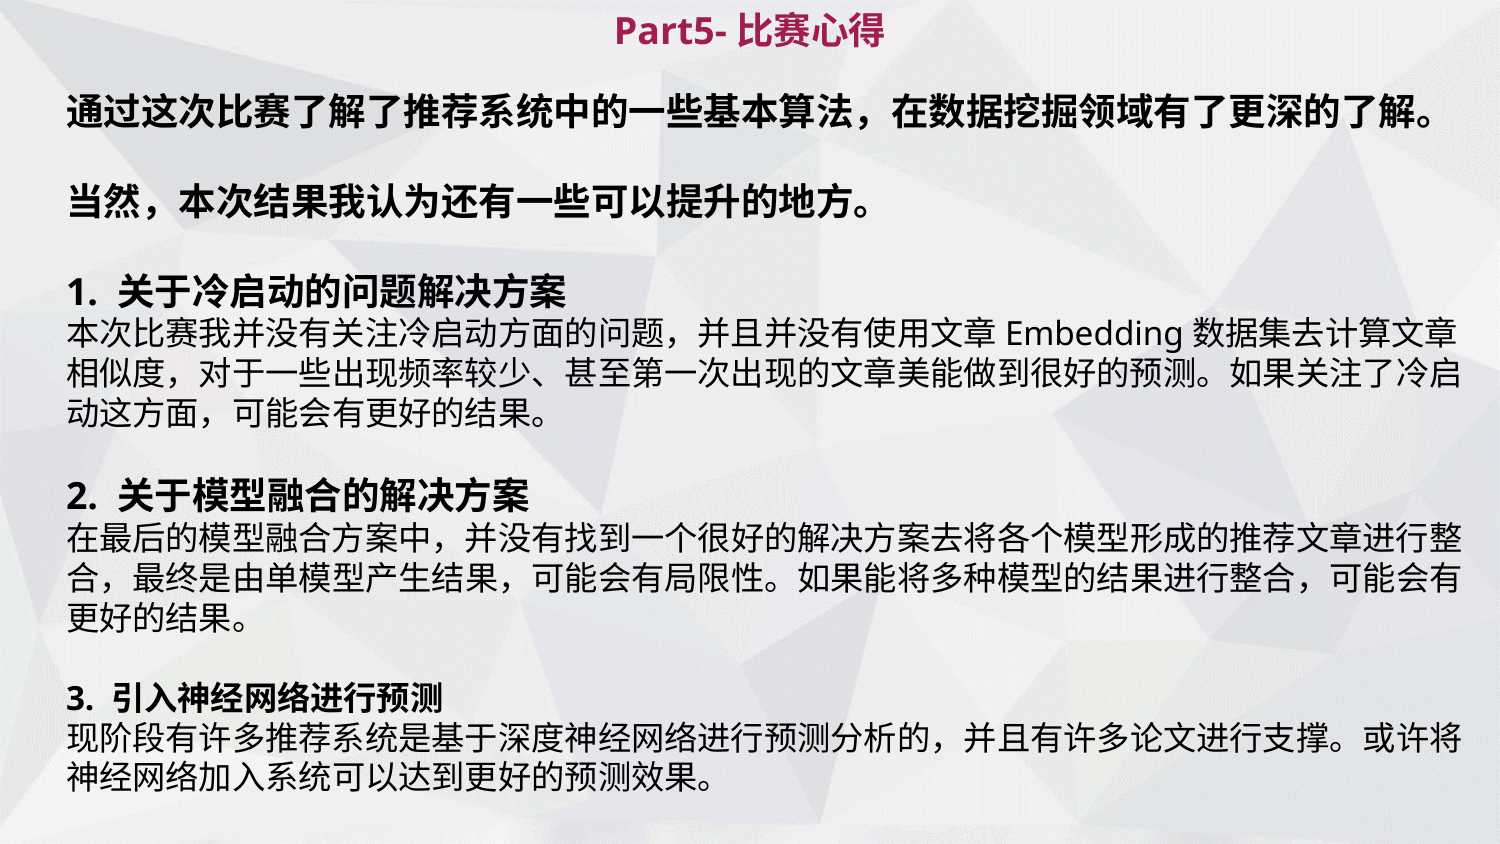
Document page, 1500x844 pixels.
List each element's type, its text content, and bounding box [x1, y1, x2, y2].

text_box 通过这次比赛了解了推荐系统中的一些基本算法，在数据挖掘领域有了更深的了解。 当然，本次结果我认为还有一些可以提升的地方。 1. 关于冷启动的问题解决方案 本次比赛我并没有关注冷启动方面的问题，并且并没有使用文章Embedding数据集去计算文章相似度，对于一些出现频率较少、甚至第一次出现的文章美能做到很好的预测。如果关注了冷启动这方面，可能会有更好的结果。 2. 关于模型融合的解决方案 在最后的模型融合方案中，并没有找到一个很好的解决方案去将各个模型形成的推荐文章进行整合，最终是由单模型产生结果，可能会有局限性。如果能将多种模型的结果进行整合，可能会有更好的结果。 3. 引入神经网络进行预测 现阶段有许多推荐系统是基于深度神经网络进行预测分析的，并且有许多论文进行支撑。或许将神经网络加入系统可以达到更好的预测效果。 [51, 80, 1493, 844]
picture [0, 60, 1500, 844]
text_box Part5-比赛心得 [0, 0, 1500, 60]
